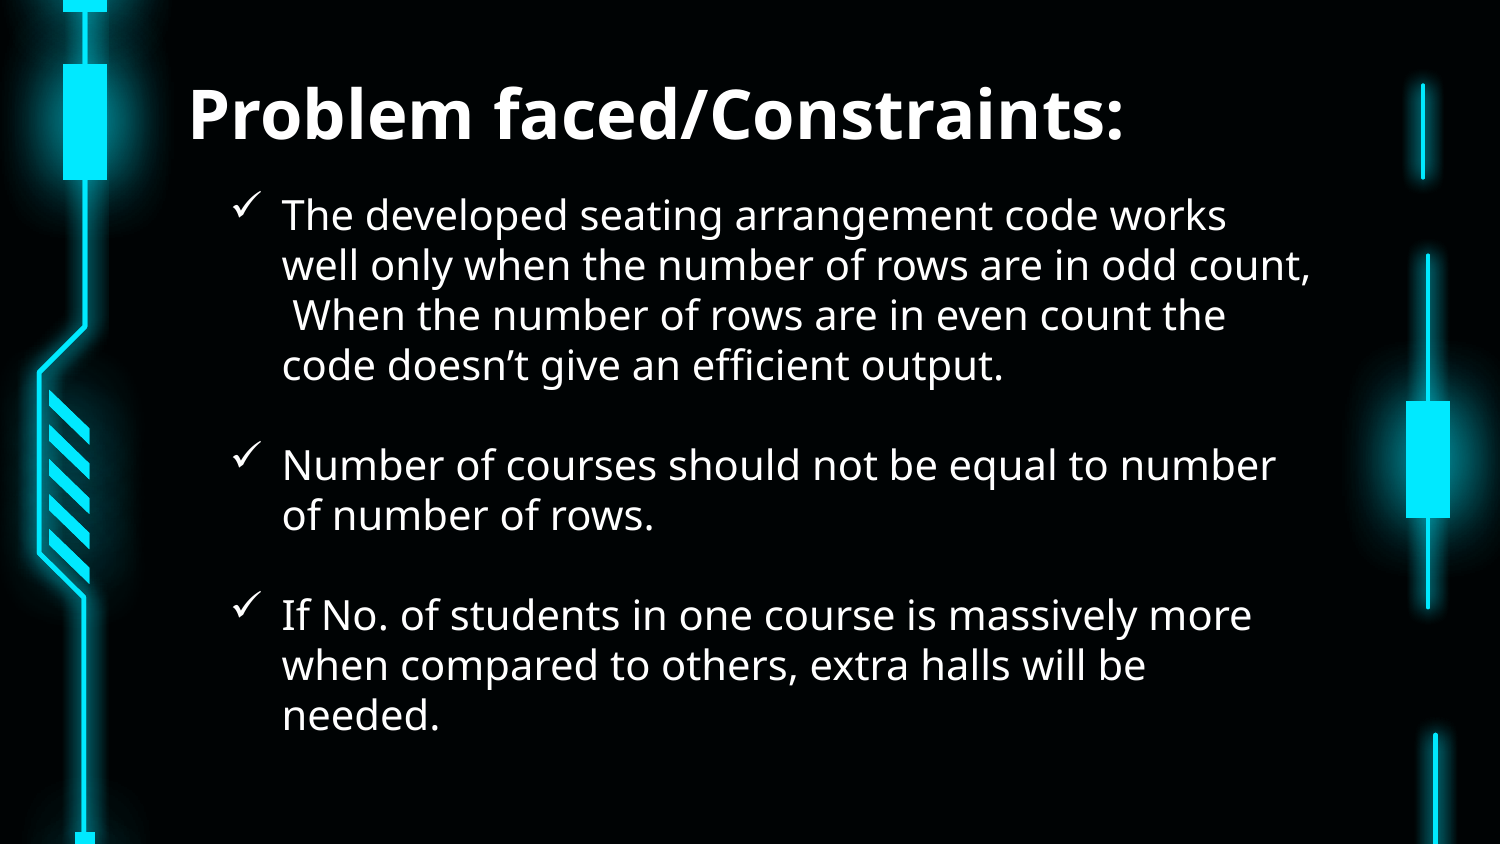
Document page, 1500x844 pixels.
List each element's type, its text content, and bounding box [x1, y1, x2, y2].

title Problem faced/Constraints: [172, 55, 1207, 189]
subtitle The developed seating arrangement code works well only when the number of rows are in odd count, When the number of rows are in even count the code doesn’t give an efficient output. Number of courses should not be equal to number of number of rows. If No. of students in one course is massively more when compared to others, extra halls will be needed. [191, 188, 1328, 687]
